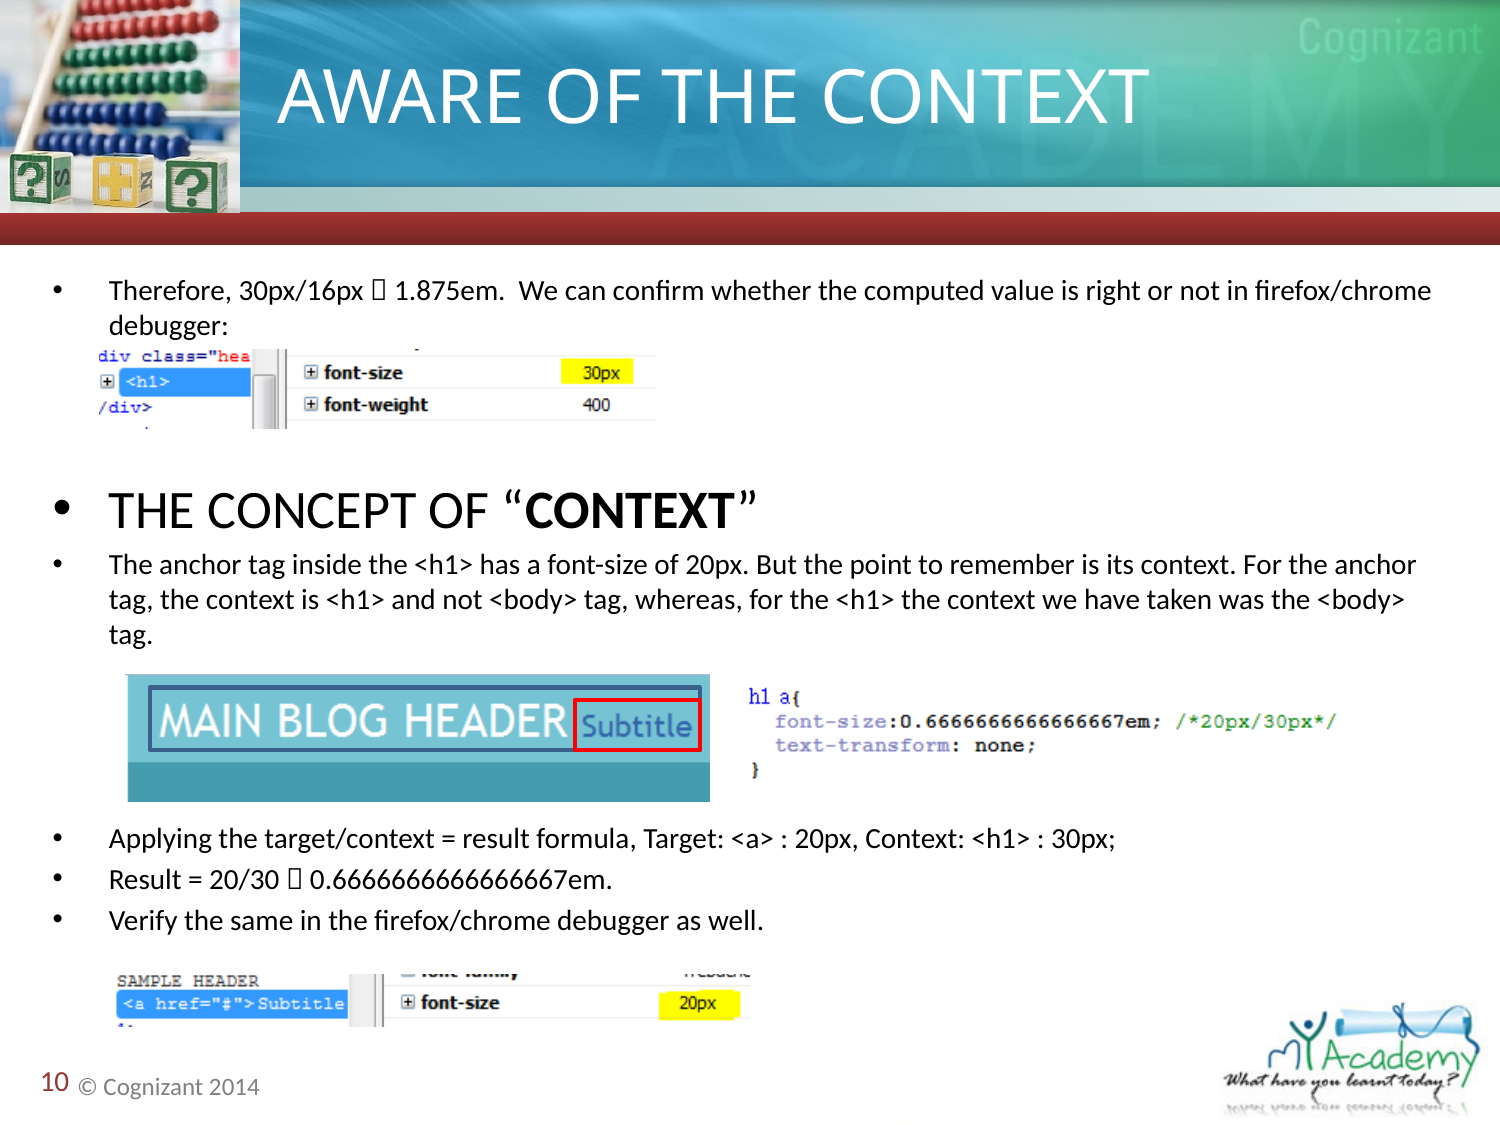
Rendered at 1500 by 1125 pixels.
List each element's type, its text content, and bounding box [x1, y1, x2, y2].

picture [0, 245, 1500, 1125]
title AWARE OF THE CONTEXT [262, 0, 1500, 188]
picture [0, 0, 262, 213]
slide_number 10 [24, 1054, 100, 1100]
list Therefore, 30px/16px  1.875em. We can confirm whether the computed value is right or not in firefox/chrome debugger: THE CONCEPT OF “CONTEXT” The anchor tag inside the <h1> has a font-size of 20px. But the point to remember is its context. For the anchor tag, the context is <h1> and not <body> tag, whereas, for the <h1> the context we have taken was the <body> tag. Applying the target/context = result formula, Target: <a> : 20px, Context: <h1> : 30px; Result = 20/30  0.6666666666666667em. Verify the same in the firefox/chrome debugger as well. [37, 263, 1463, 1026]
